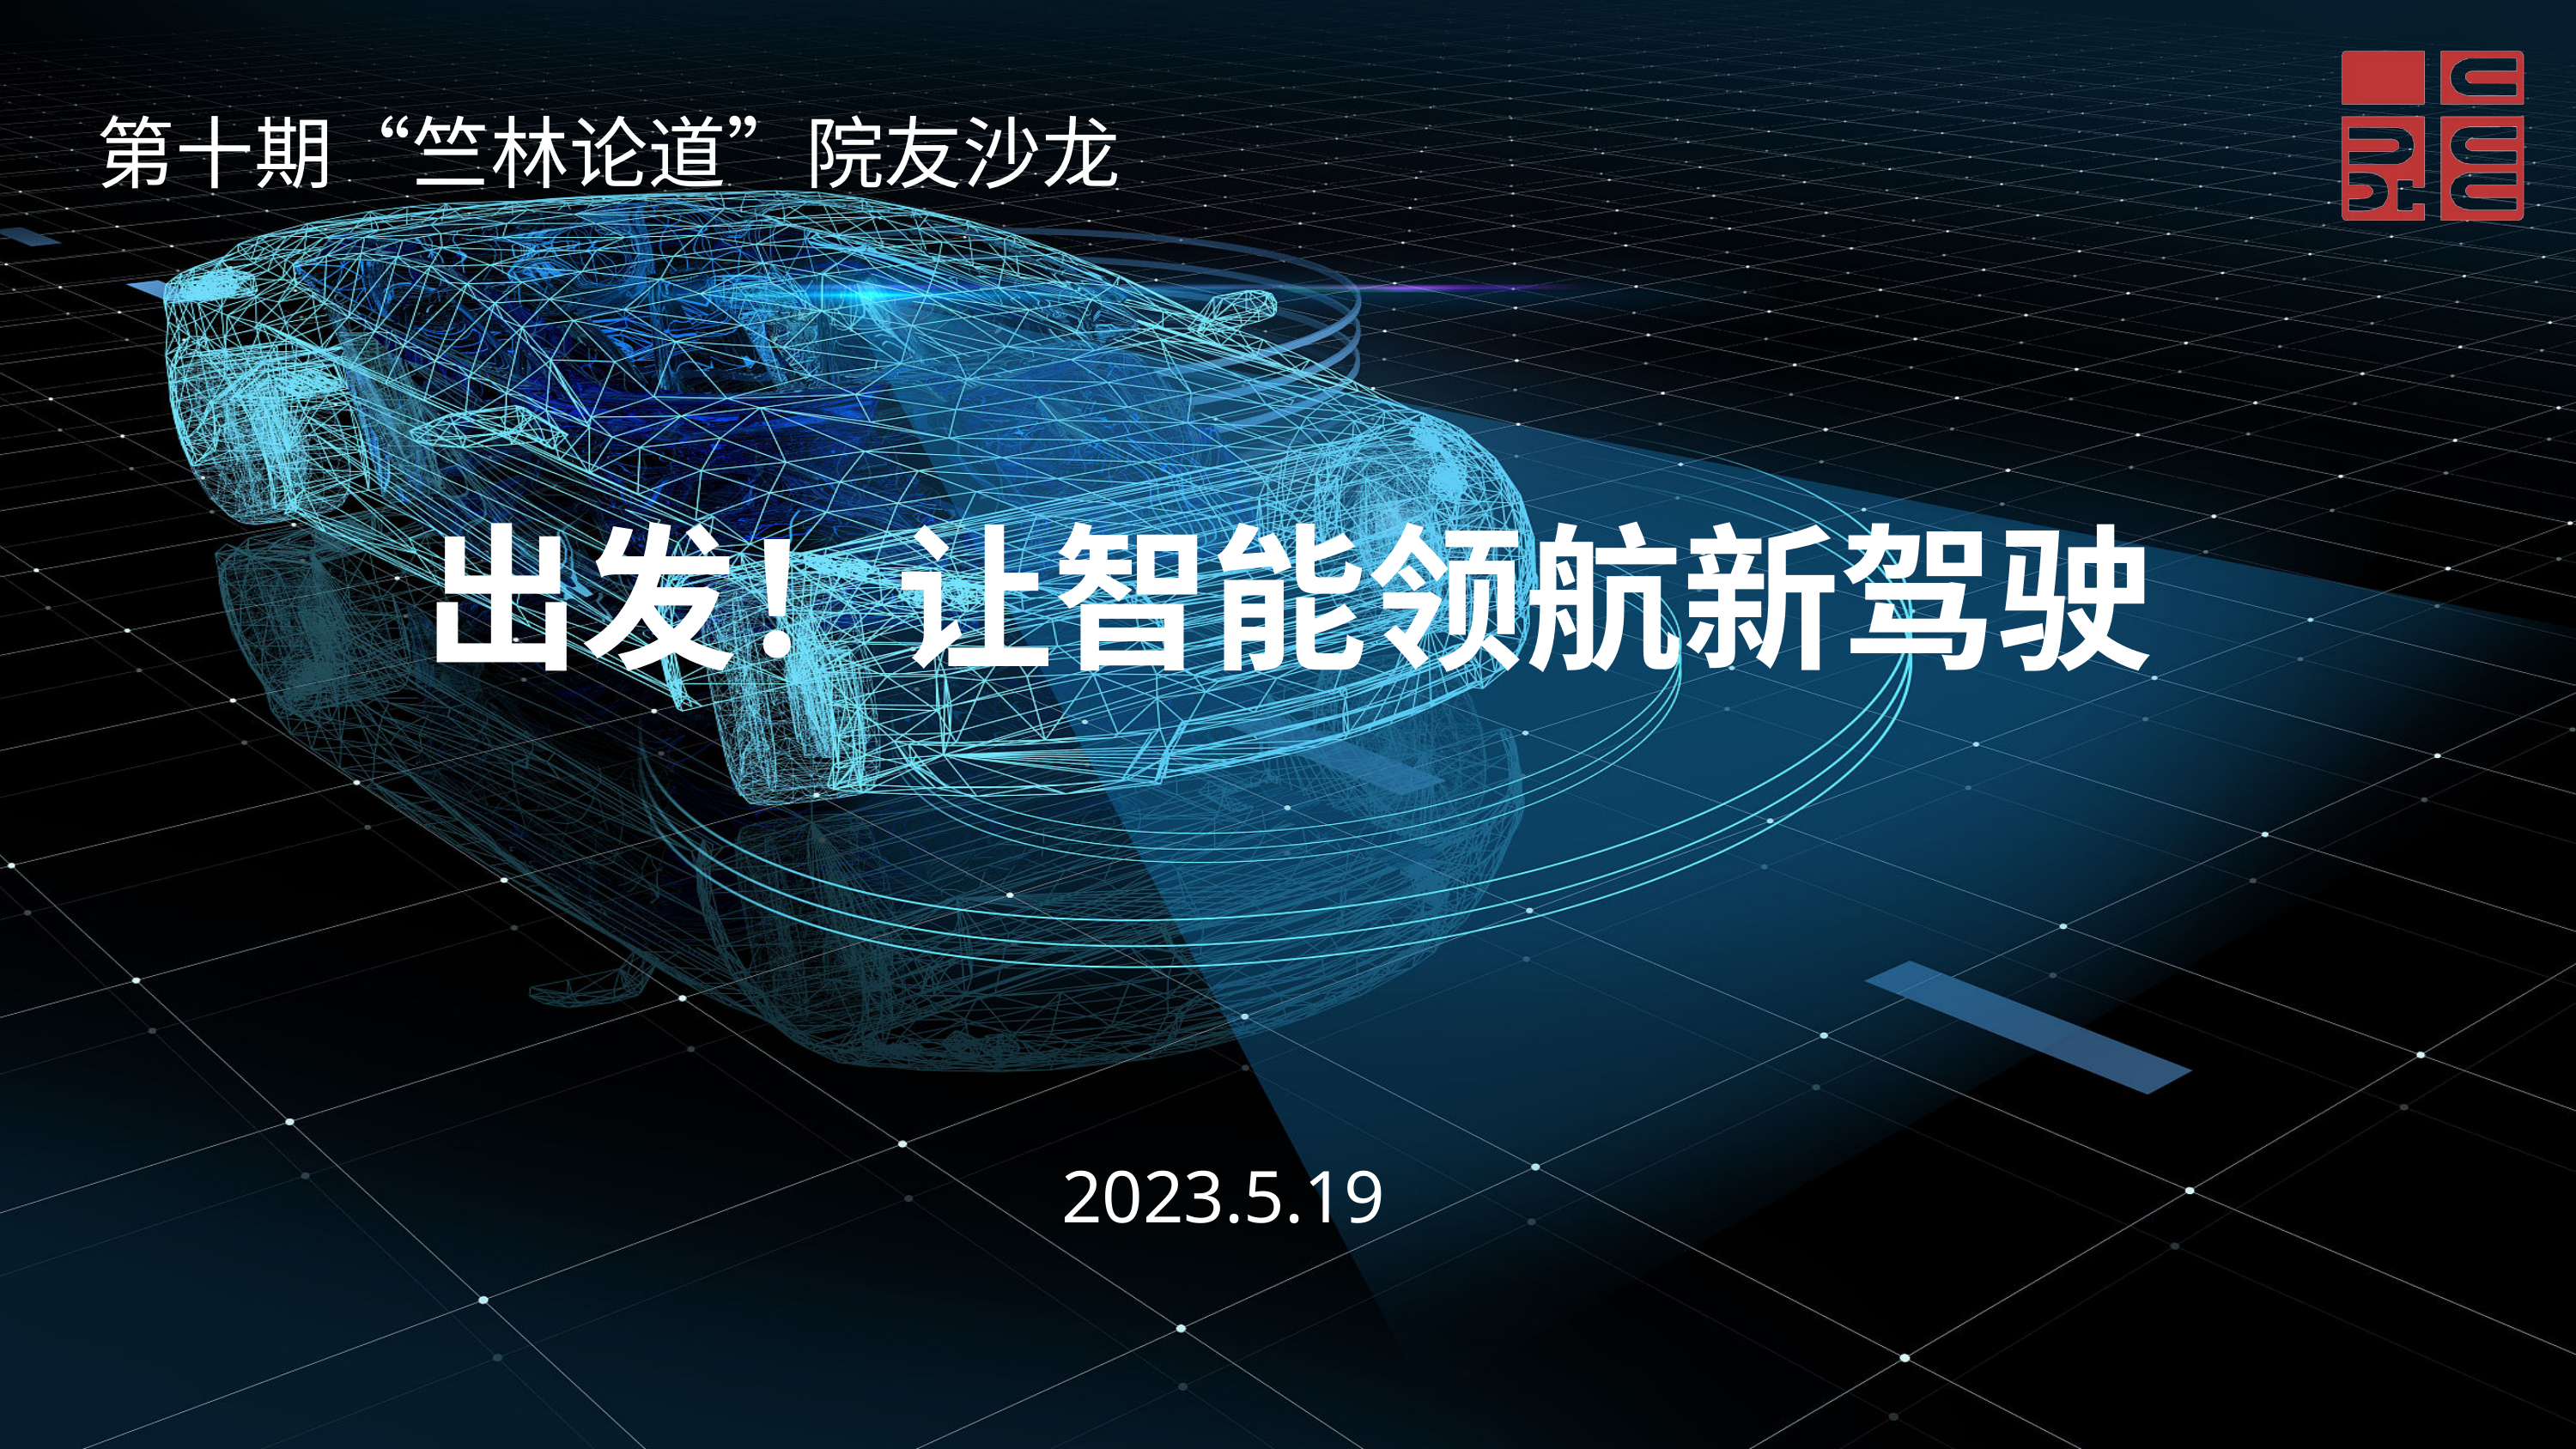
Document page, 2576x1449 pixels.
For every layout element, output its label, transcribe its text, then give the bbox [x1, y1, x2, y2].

text_box 第十期“竺林论道”院友沙龙 [53, 94, 1165, 198]
picture [0, 0, 2576, 1449]
text_box 出发！让智能领航新驾驶 [243, 526, 2445, 937]
text_box 2023.5.19 [890, 1145, 1557, 1244]
